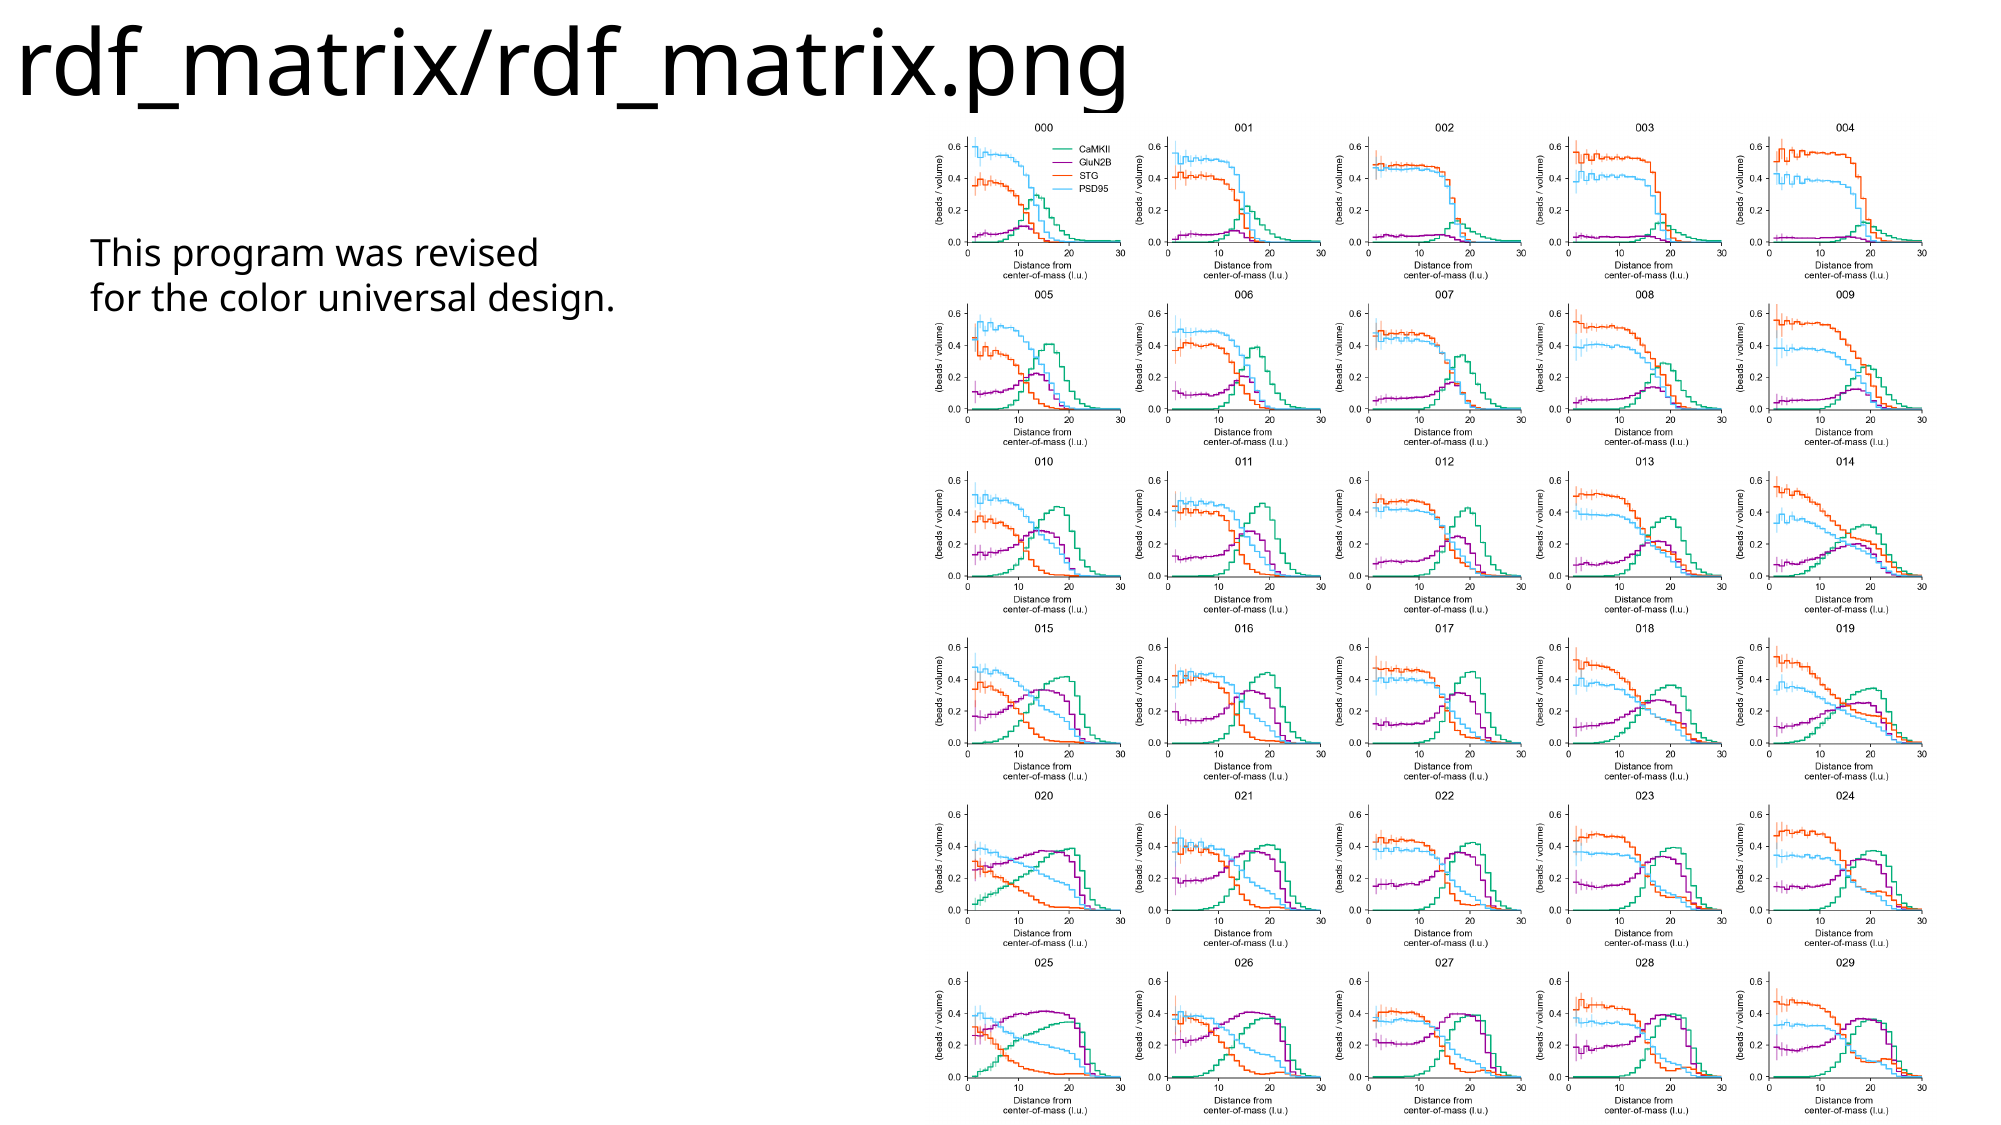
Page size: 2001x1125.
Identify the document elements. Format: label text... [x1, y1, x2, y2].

title rdf_matrix/rdf_matrix.png [0, 0, 2000, 132]
text_box This program was revised for the color universal design. [75, 221, 632, 326]
picture [925, 113, 1937, 1125]
